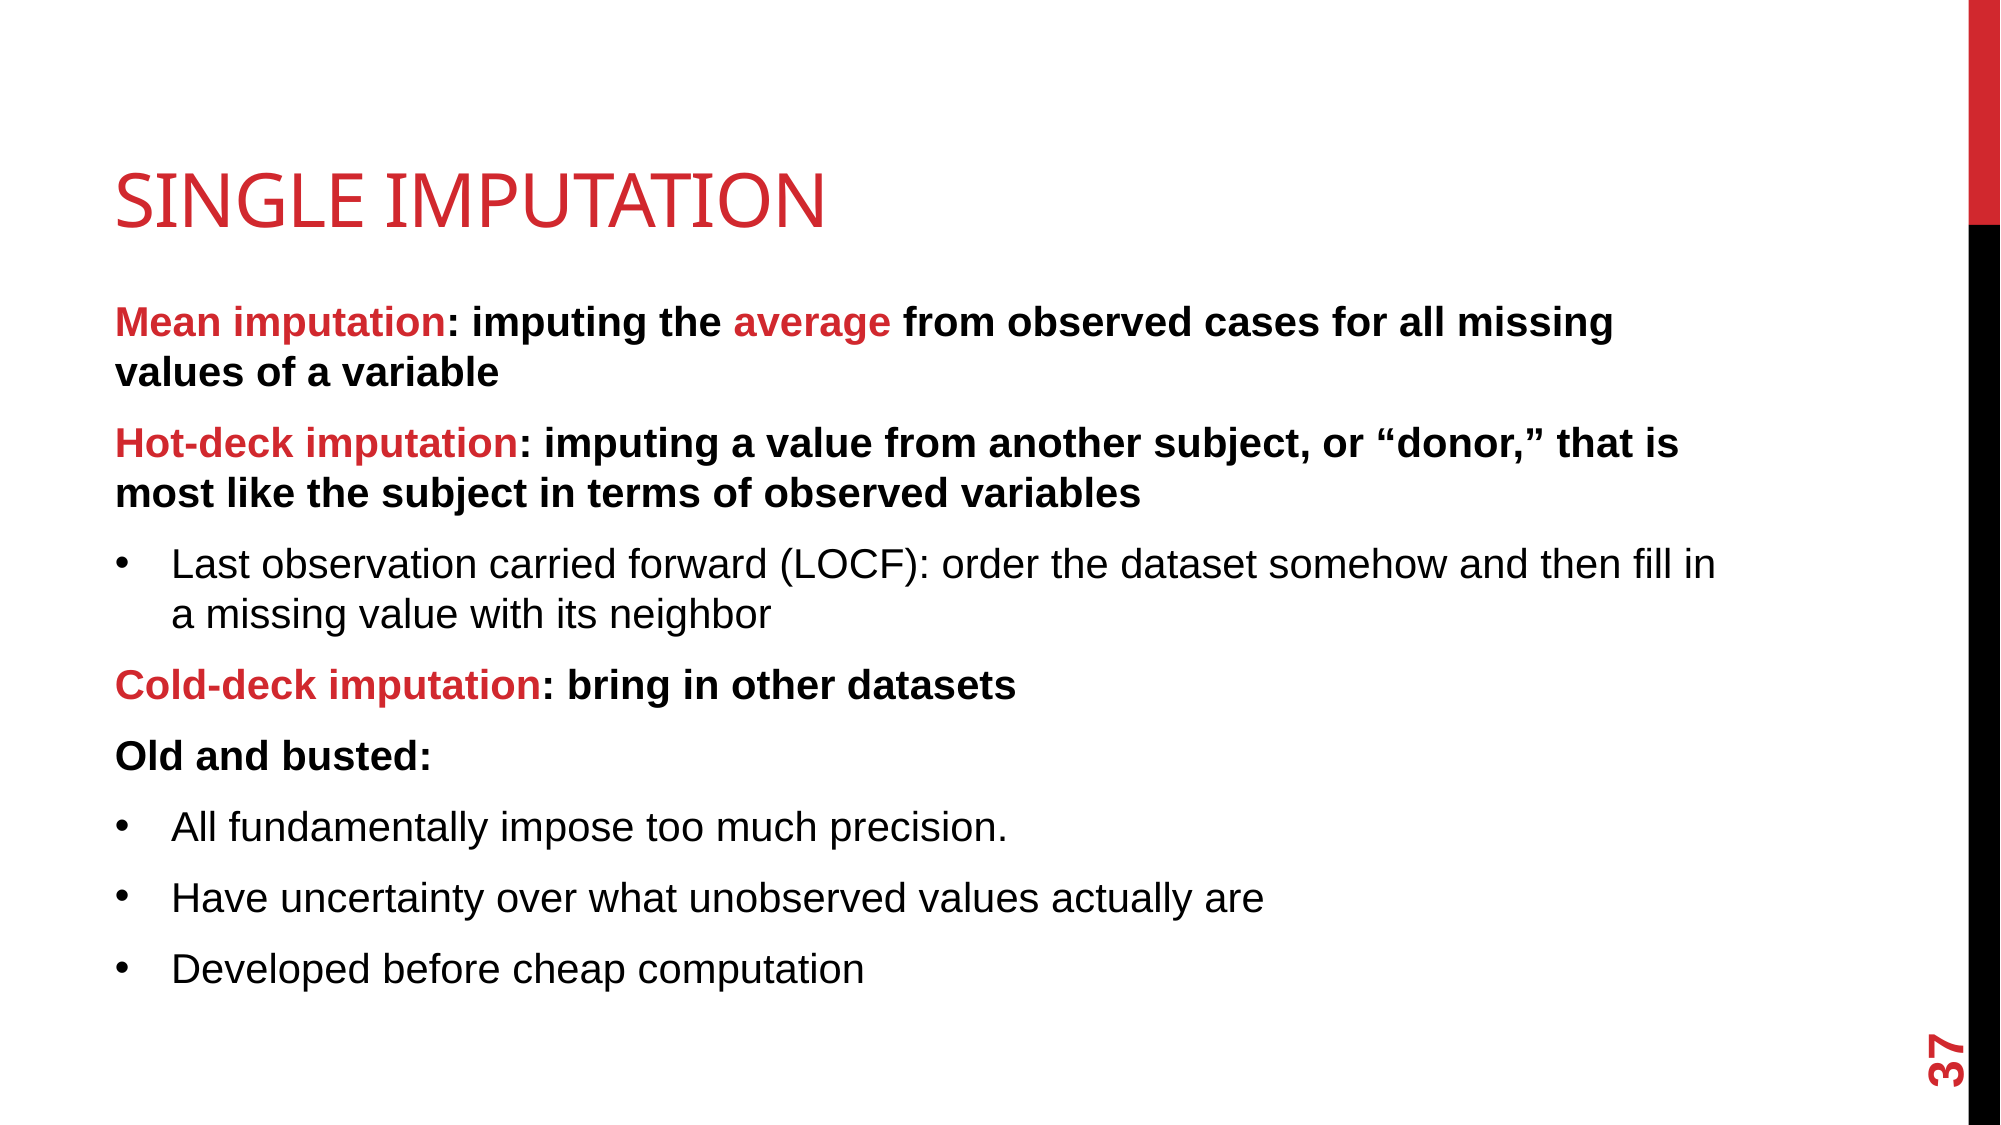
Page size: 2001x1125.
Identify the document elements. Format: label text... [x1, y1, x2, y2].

title Single Imputation [99, 25, 1367, 250]
list Mean imputation: imputing the average from observed cases for all missing values of a variable Hot-deck imputation: imputing a value from another subject, or “donor,” that is most like the subject in terms of observed variables Last observation carried forward (LOCF): order the dataset somehow and then fill in a missing value with its neighbor Cold-deck imputation: bring in other datasets Old and busted: All fundamentally impose too much precision. Have uncertainty over what unobserved values actually are Developed before cheap computation [99, 287, 1767, 1005]
slide_number 37 [1903, 887, 1984, 1104]
